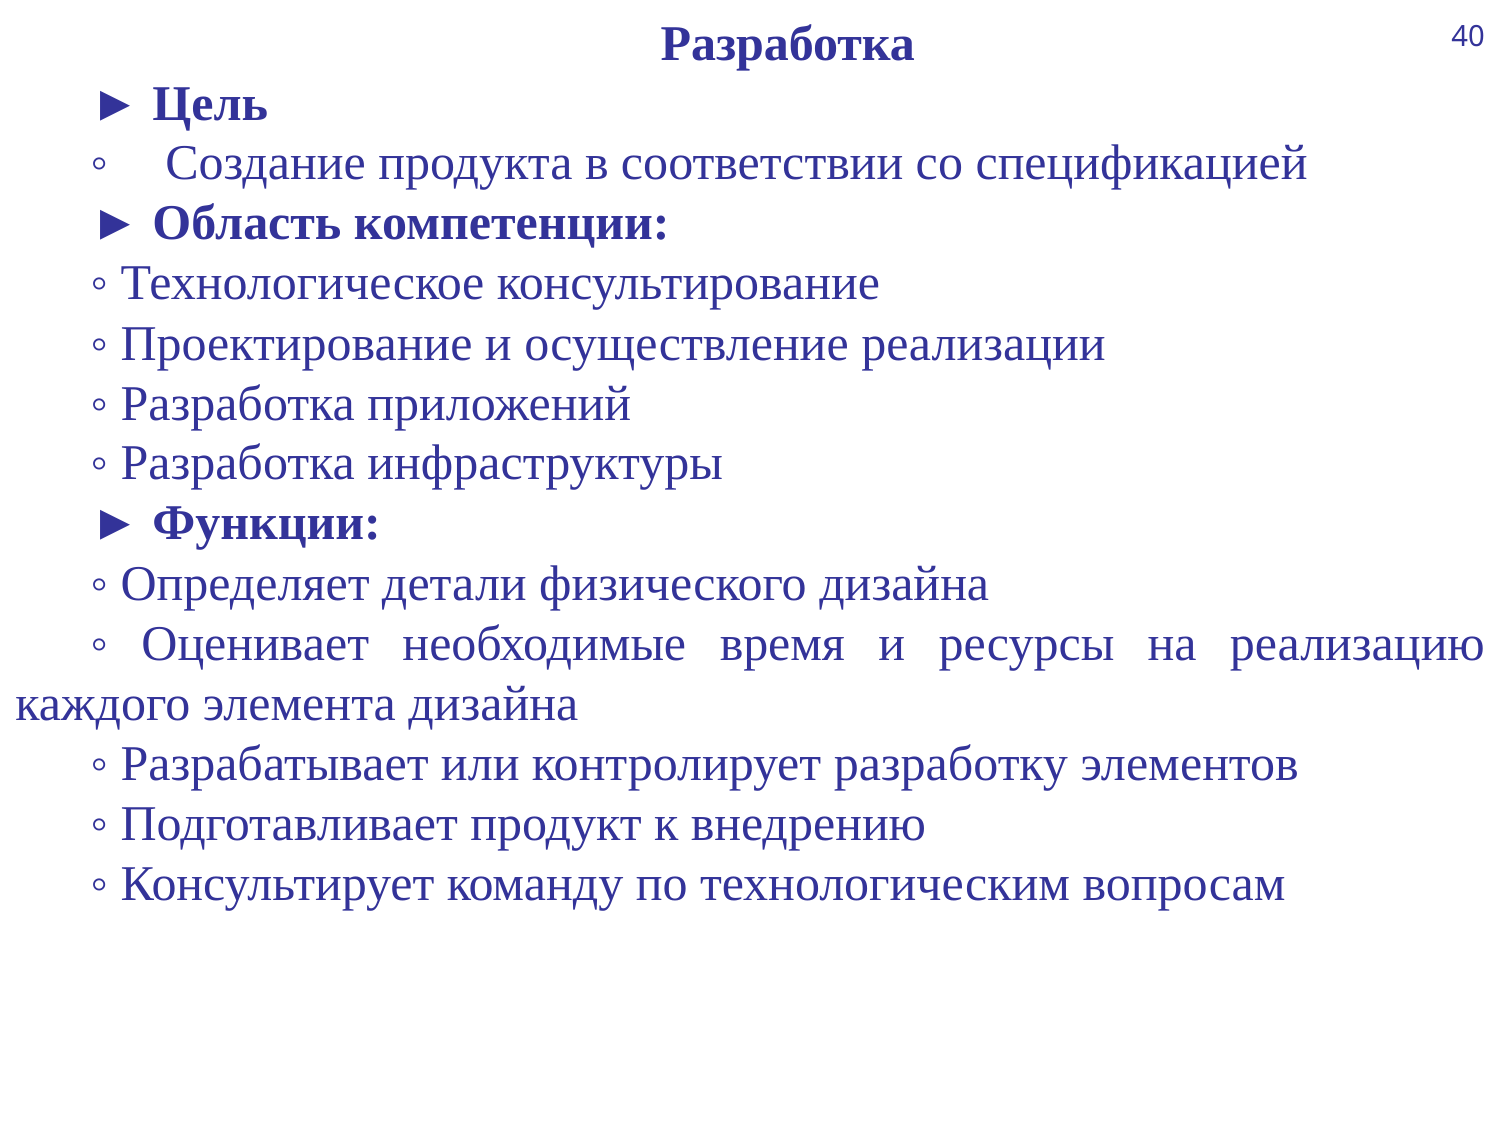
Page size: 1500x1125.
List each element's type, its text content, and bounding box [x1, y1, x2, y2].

text_box Разработка ► Цель ◦ Создание продукта в соответствии со спецификацией ► Область компетенции: ◦ Технологическое консультирование ◦ Проектирование и осуществление реализации ◦ Разработка приложений ◦ Разработка инфраструктуры ► Функции: ◦ Определяет детали физического дизайна ◦ Оценивает необходимые время и ресурсы на реализацию каждого элемента дизайна ◦ Разрабатывает или контролирует разработку элементов ◦ Подготавливает продукт к внедрению ◦ Консультирует команду по технологическим вопросам [0, 2, 1500, 918]
